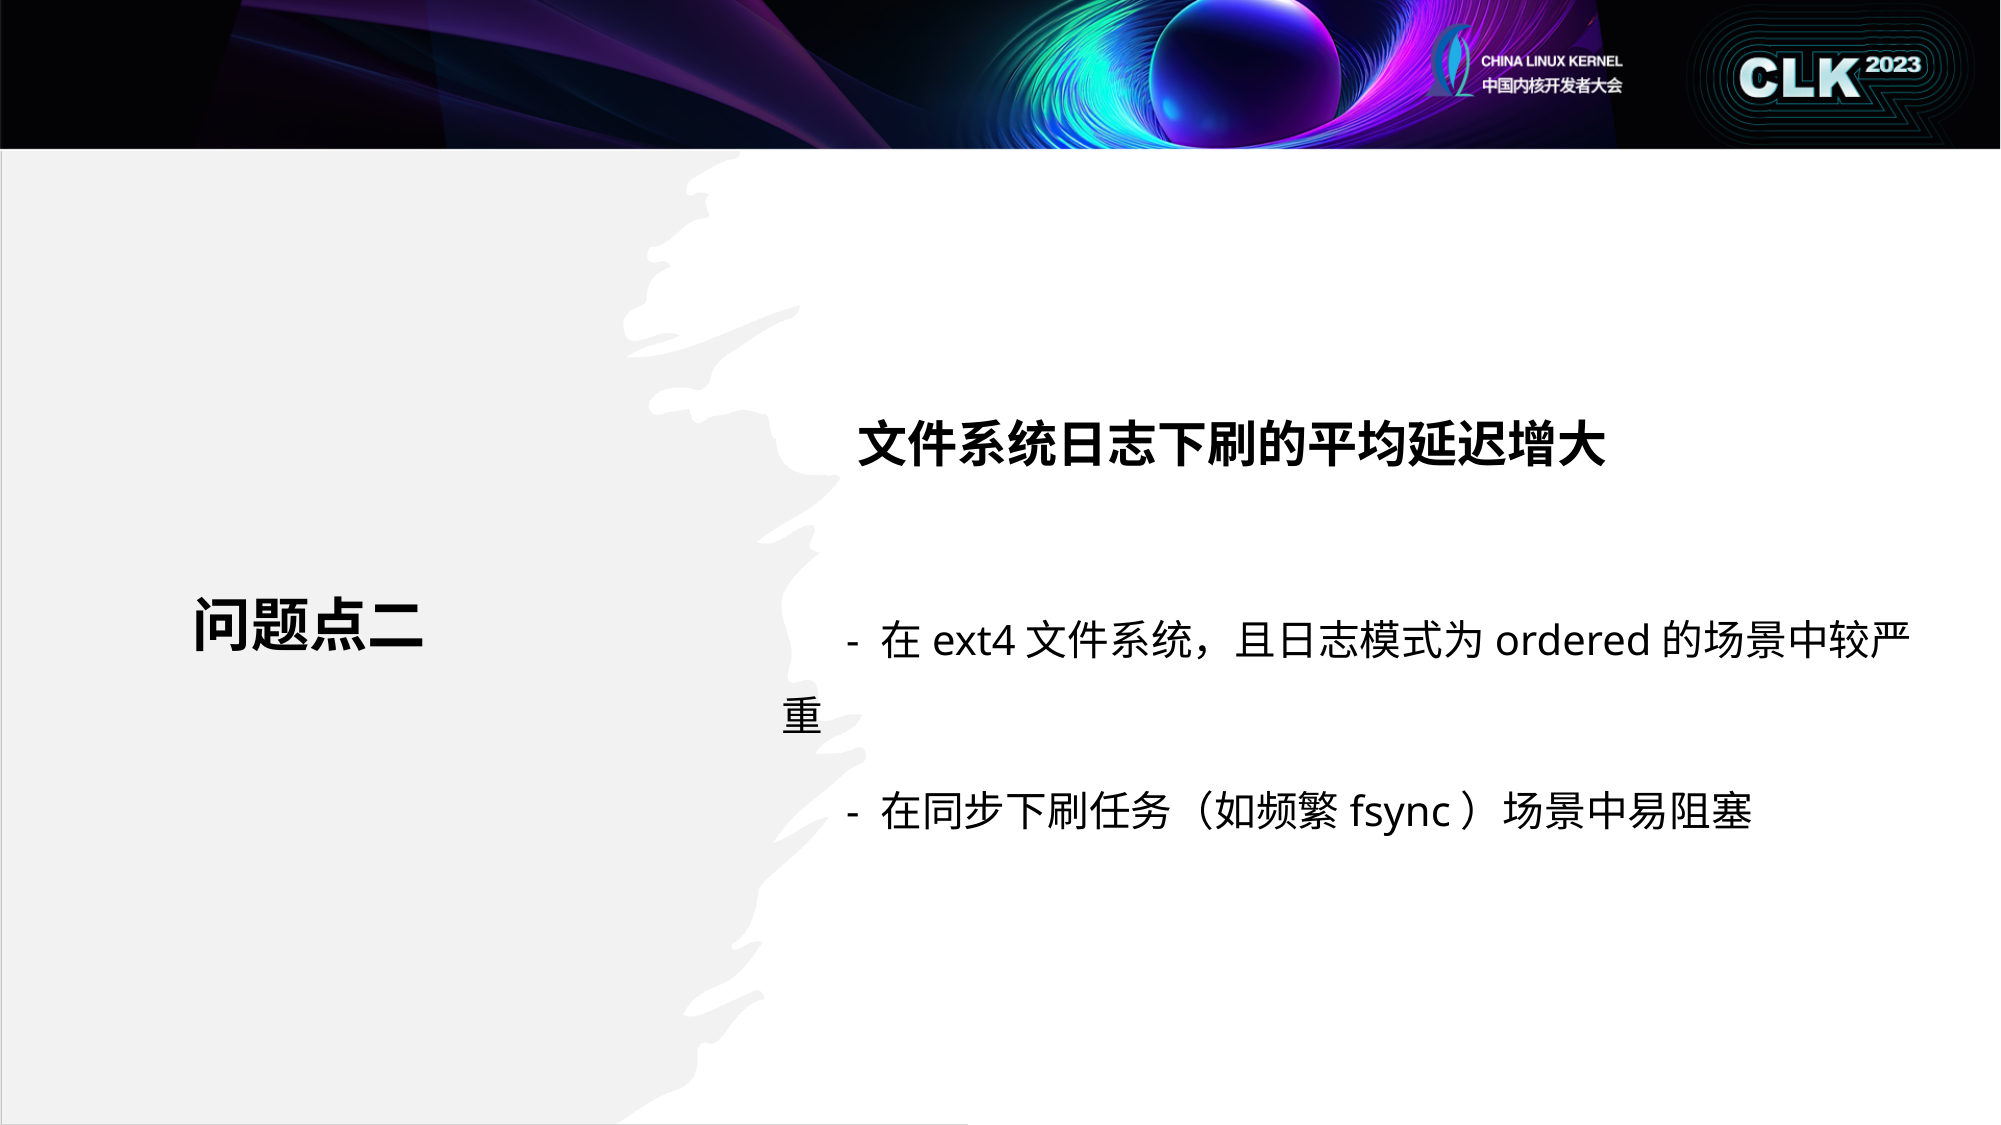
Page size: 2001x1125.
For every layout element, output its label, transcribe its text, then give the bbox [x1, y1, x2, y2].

picture [0, 0, 2001, 1125]
list 文件系统日志下刷的平均延迟增大 - 在ext4文件系统，且日志模式为ordered的场景中较严重 - 在同步下刷任务（如频繁fsync）场景中易阻塞 [968, 282, 1940, 936]
